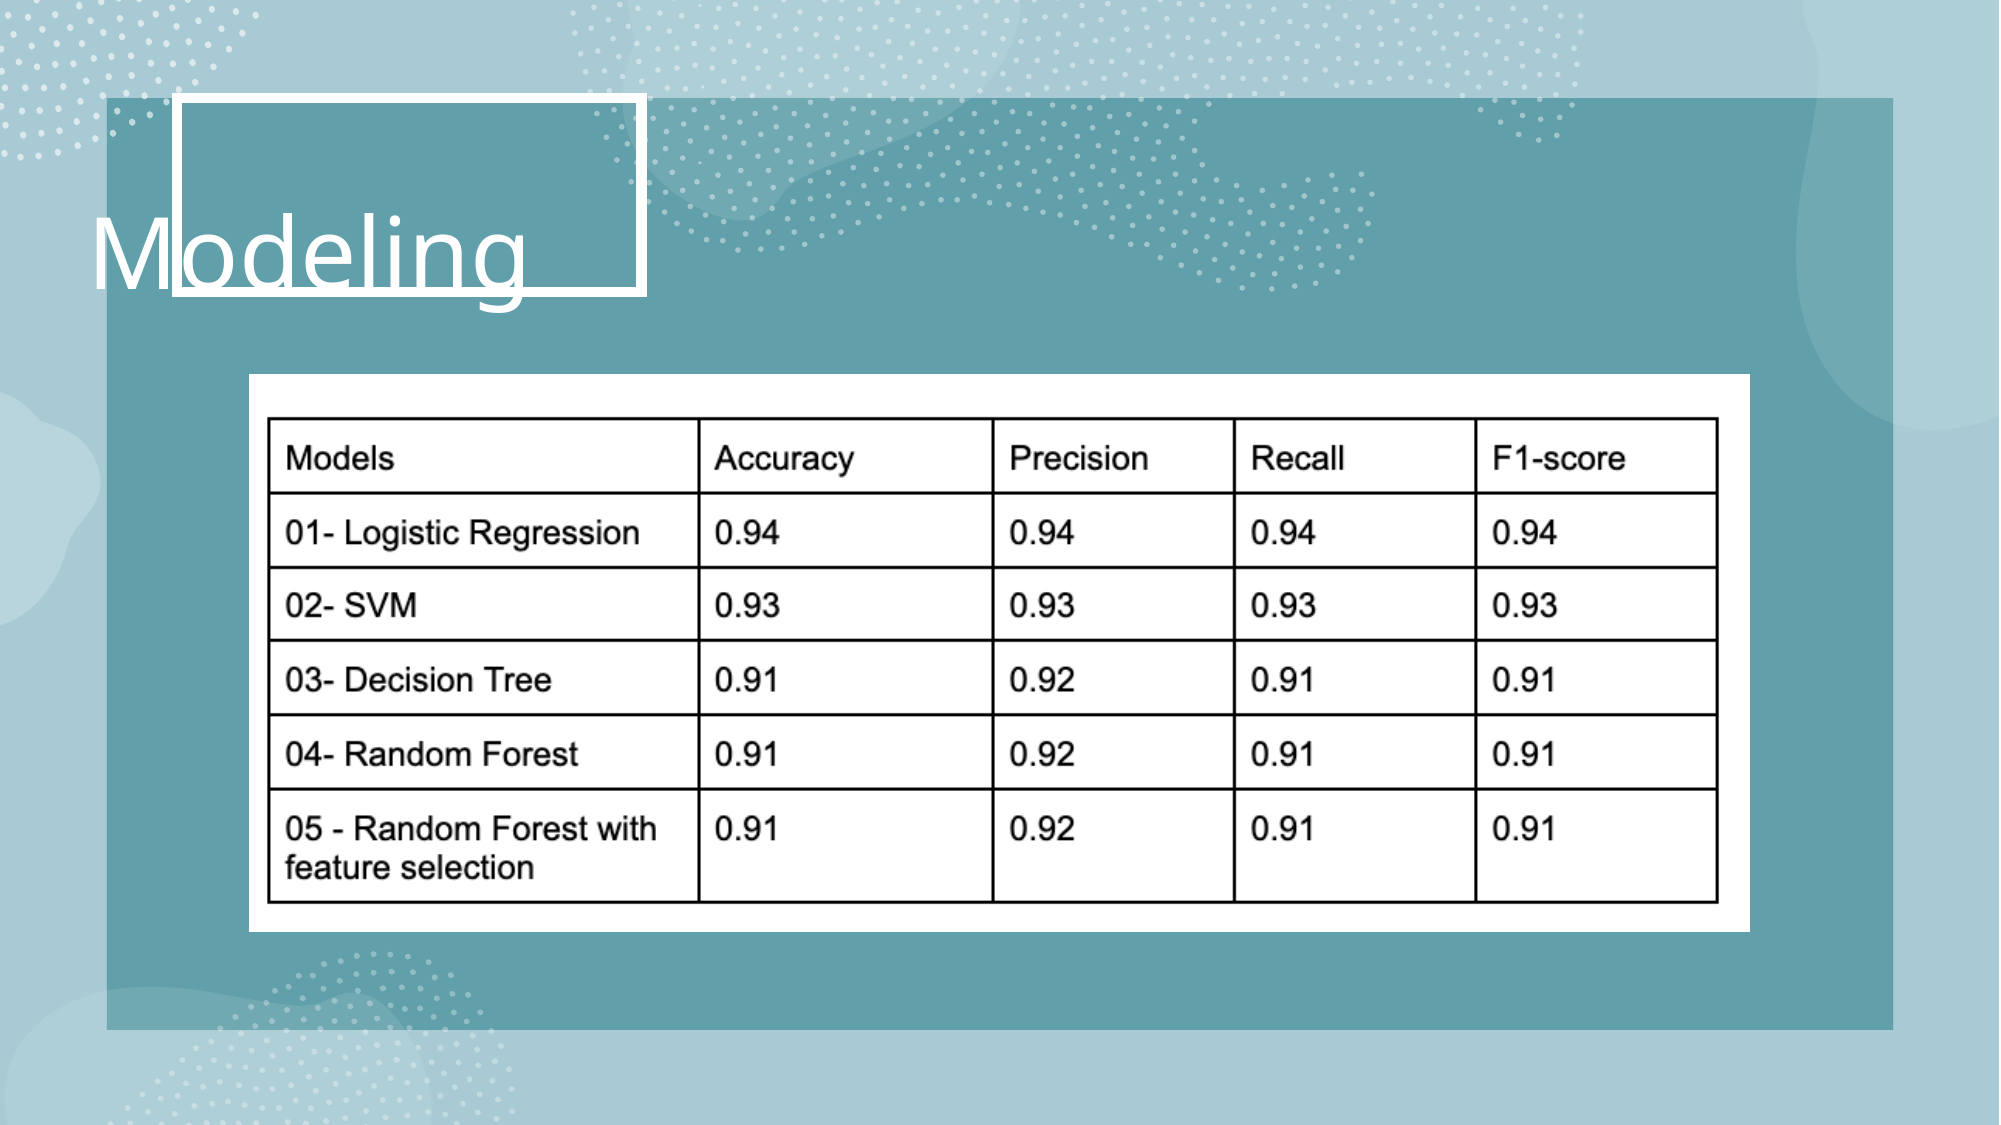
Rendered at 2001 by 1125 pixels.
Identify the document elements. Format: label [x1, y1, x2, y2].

picture [249, 374, 1750, 932]
text_box [0, 0, 2000, 1125]
